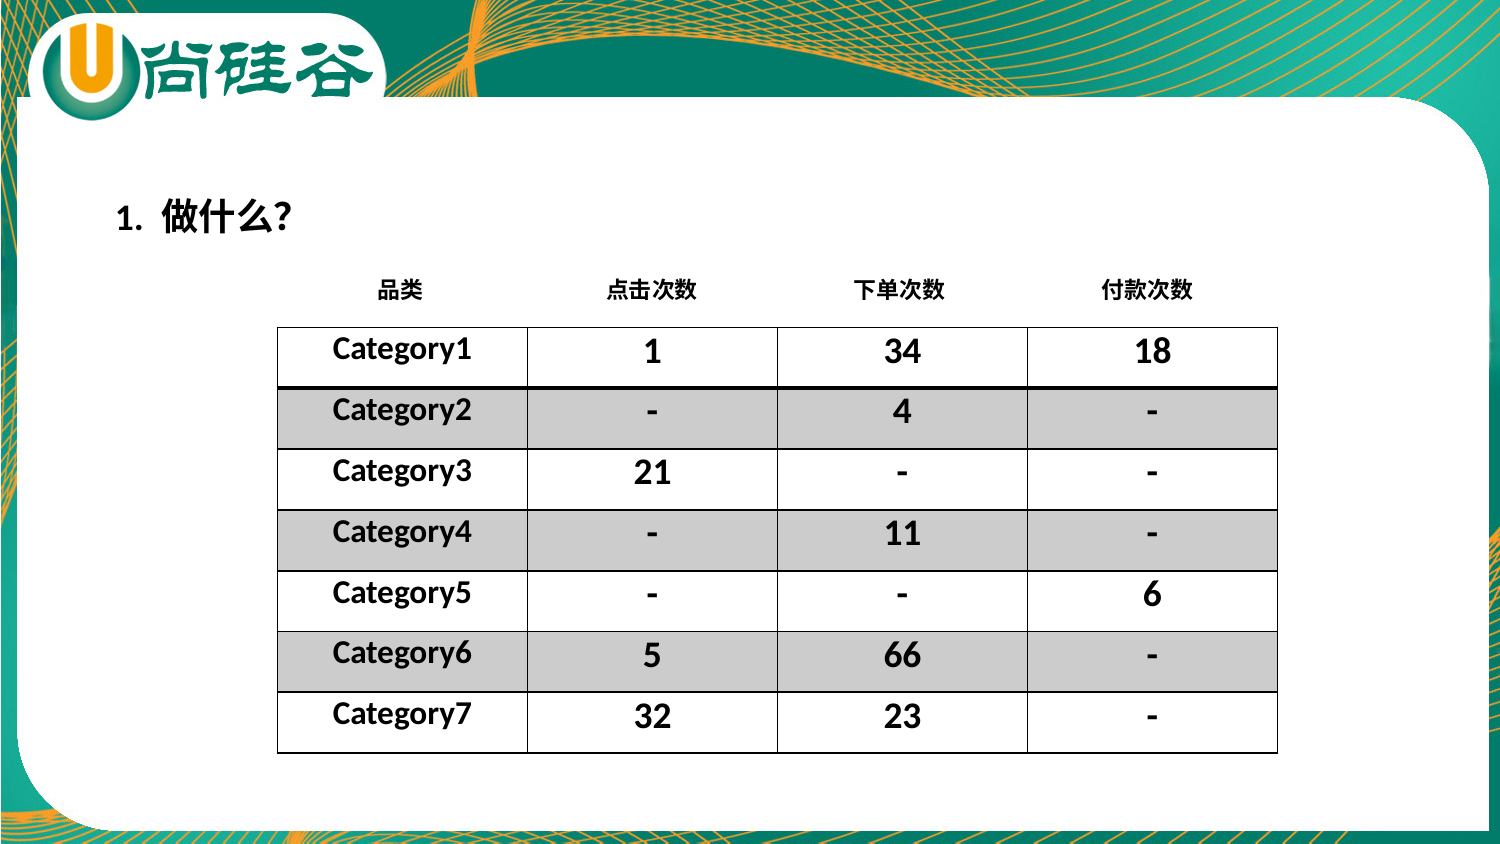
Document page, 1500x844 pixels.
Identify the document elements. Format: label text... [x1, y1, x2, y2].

table_cell 5 [528, 632, 777, 691]
text_box 1. 做什么？ [100, 185, 313, 246]
table_cell Category6 [278, 632, 527, 691]
table_cell - [1028, 390, 1277, 448]
table_cell - [1028, 632, 1277, 691]
table_cell Category2 [278, 390, 527, 448]
table_cell 66 [778, 632, 1027, 691]
table_header 1 [528, 328, 777, 386]
text_box 品类 点击次数 下单次数 付款次数 [336, 267, 1258, 310]
table_cell - [1028, 511, 1277, 570]
table_cell - [1028, 450, 1277, 509]
table_cell 32 [528, 693, 777, 752]
table_cell - [1028, 693, 1277, 752]
picture [0, 0, 1500, 844]
table_cell - [778, 450, 1027, 509]
table_cell 6 [1028, 572, 1277, 631]
table_cell Category4 [278, 511, 527, 570]
table_cell - [528, 572, 777, 631]
table_cell - [528, 390, 777, 448]
table_cell - [778, 572, 1027, 631]
table_header 34 [778, 328, 1027, 386]
table_cell Category3 [278, 450, 527, 509]
table_header 18 [1028, 328, 1277, 386]
table_cell 21 [528, 450, 777, 509]
table_cell 23 [778, 693, 1027, 752]
table_cell 11 [778, 511, 1027, 570]
table_header Category1 [278, 328, 527, 386]
table_cell Category5 [278, 572, 527, 631]
table_cell 4 [778, 390, 1027, 448]
table_cell - [528, 511, 777, 570]
table_cell Category7 [278, 693, 527, 752]
